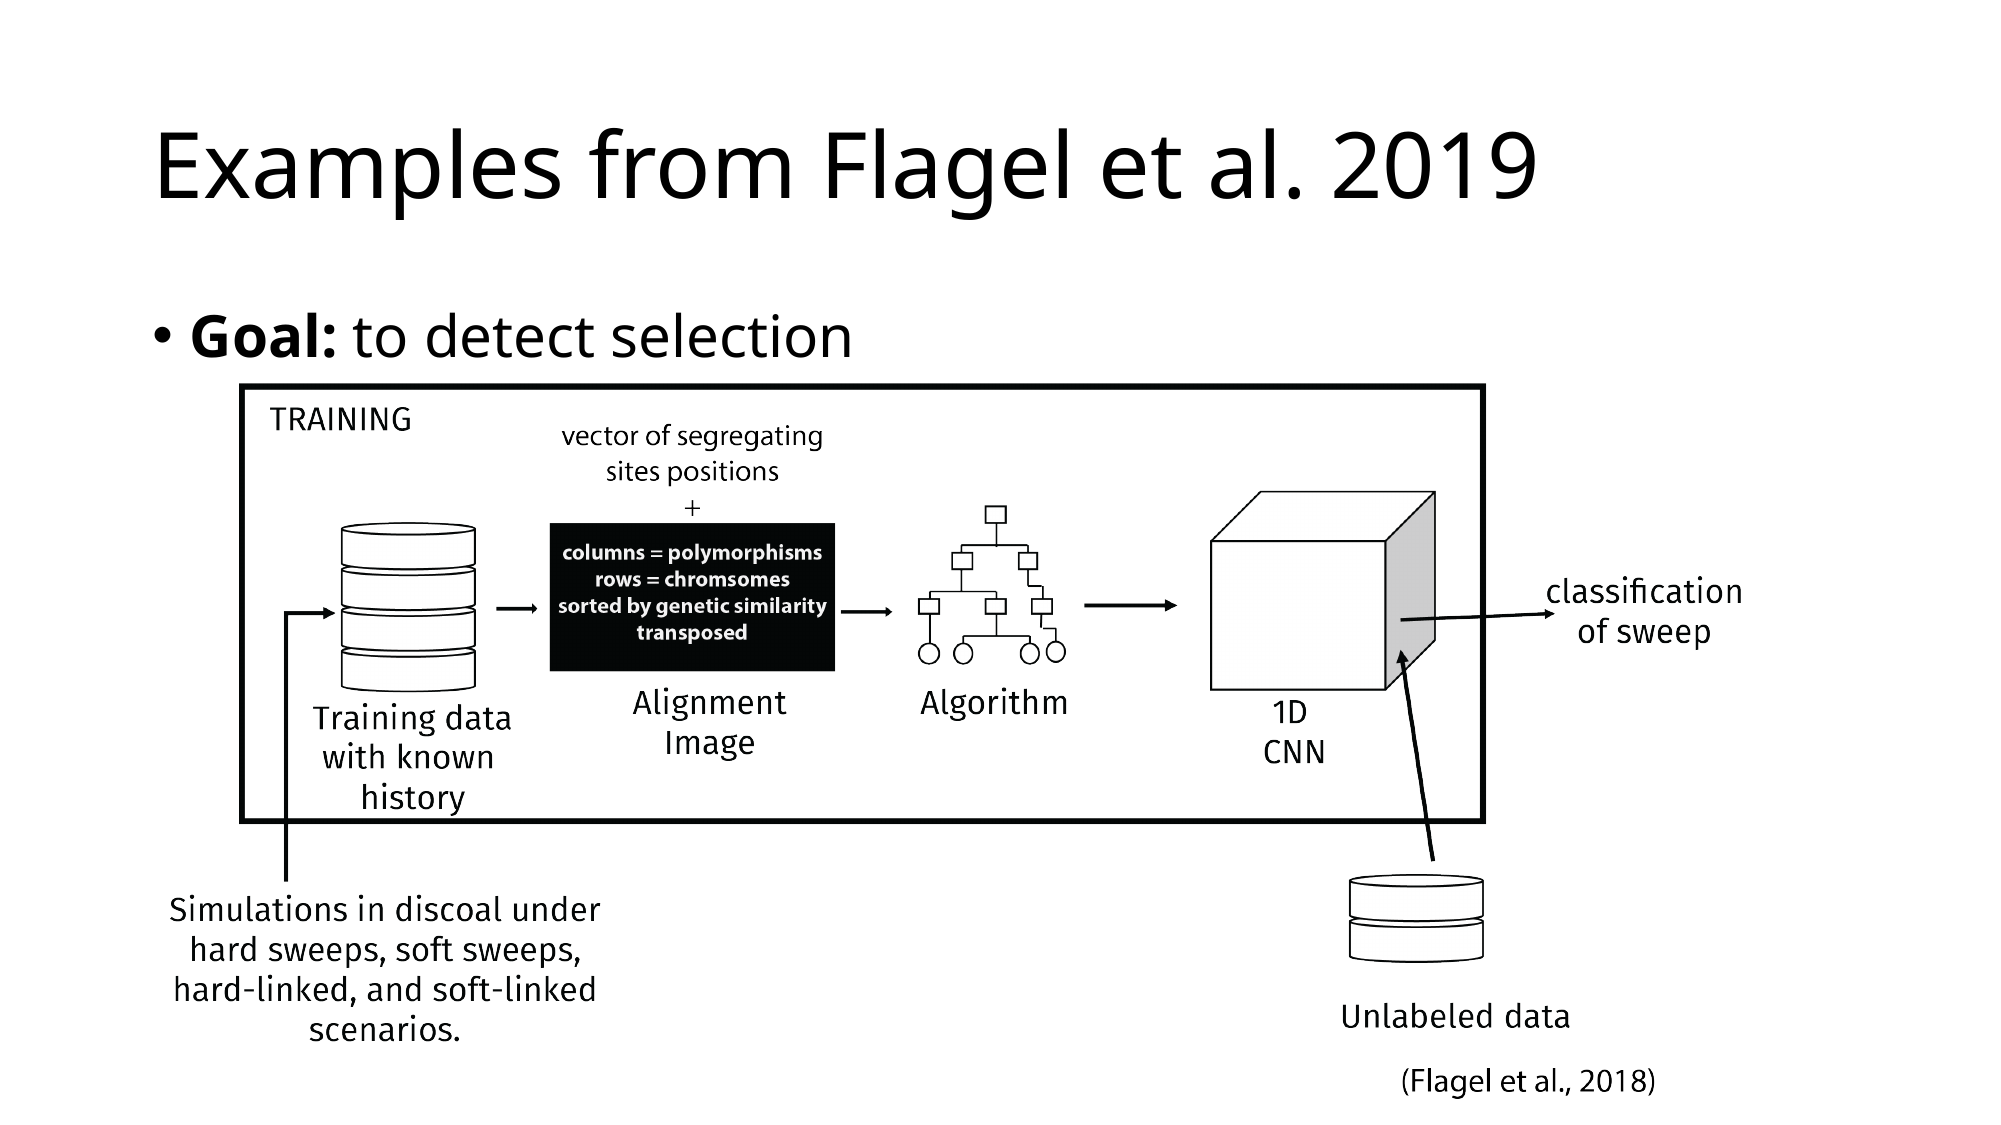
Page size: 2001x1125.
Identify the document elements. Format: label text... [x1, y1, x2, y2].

picture [136, 383, 1757, 1101]
list Goal: to detect selection [137, 299, 1863, 384]
title Examples from Flagel et al. 2019 [137, 59, 1863, 278]
